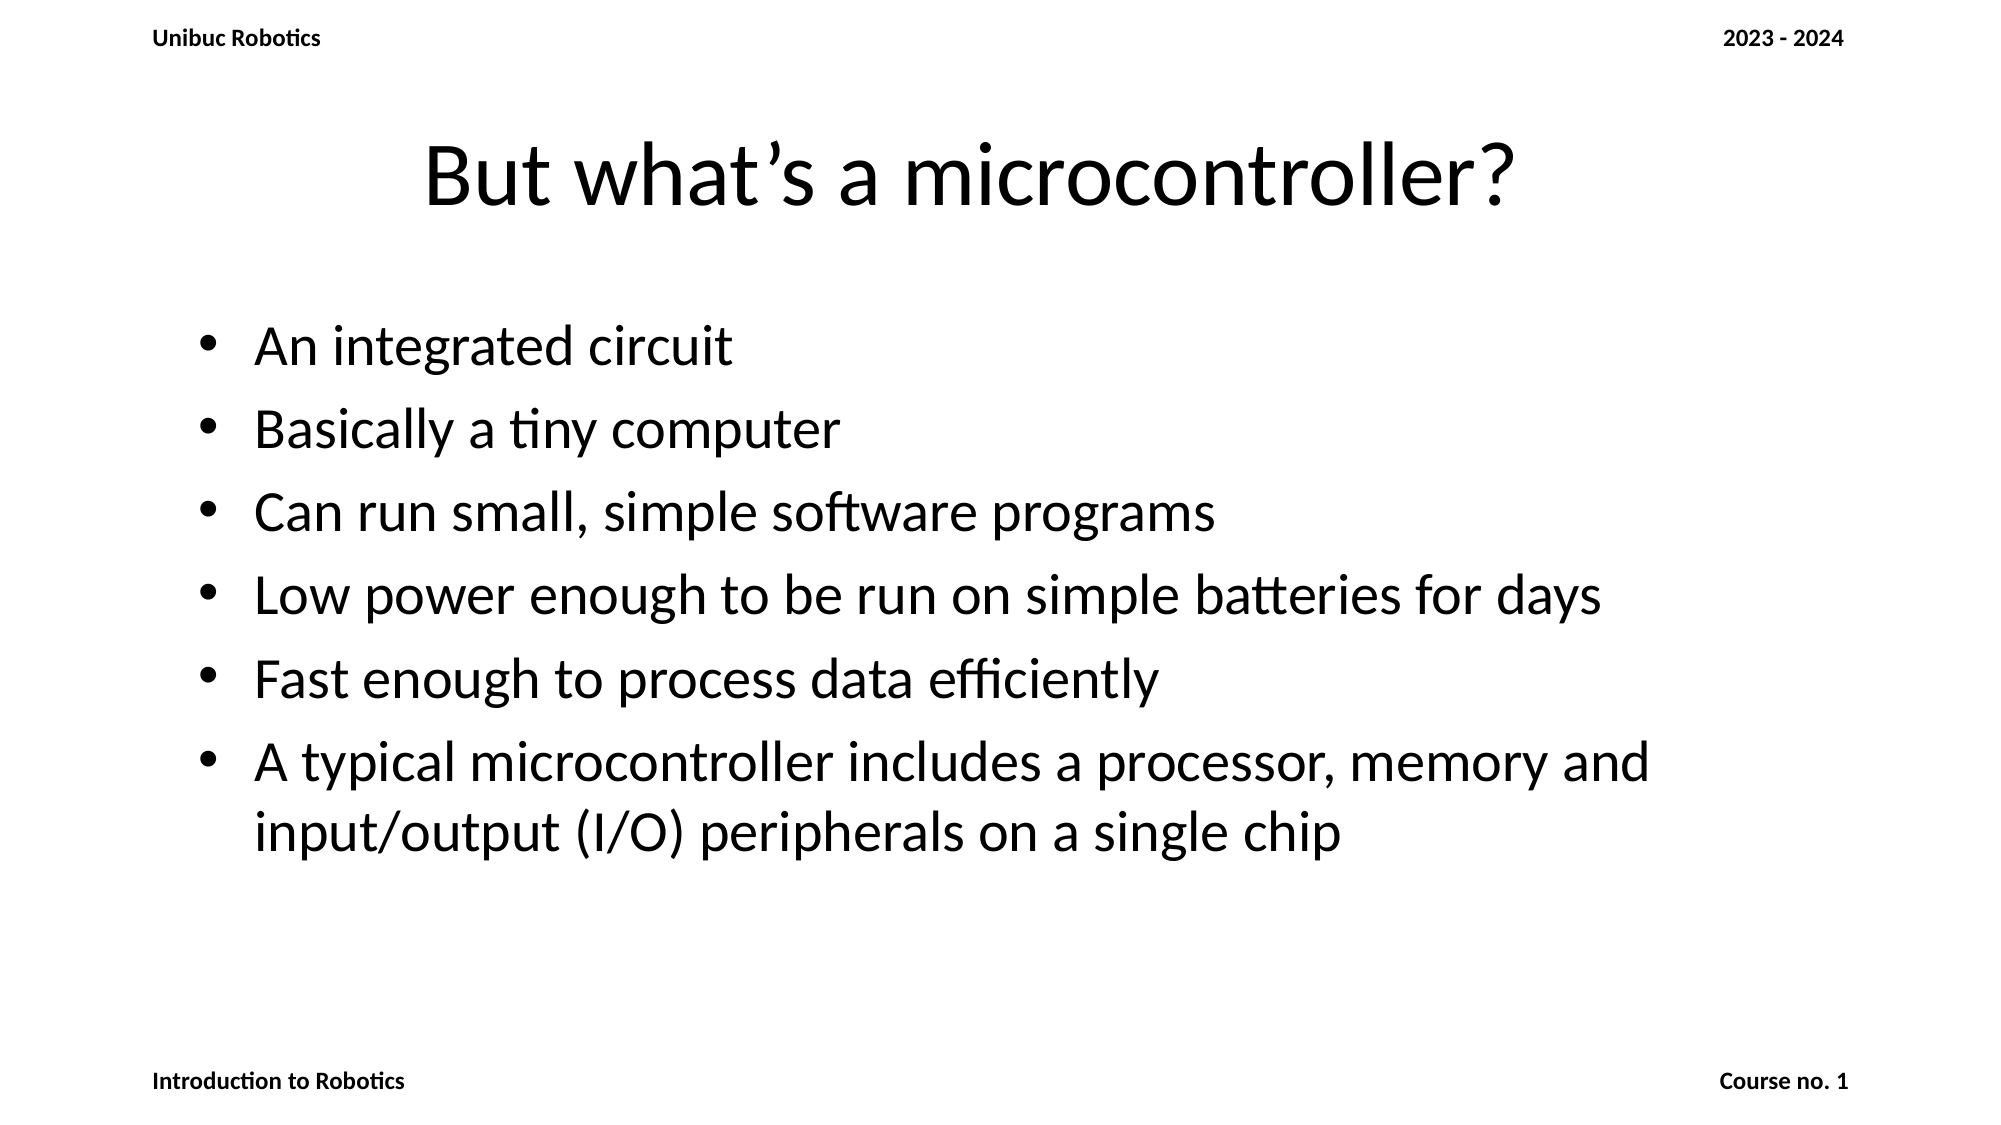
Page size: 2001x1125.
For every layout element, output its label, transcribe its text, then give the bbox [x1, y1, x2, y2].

title But what’s a microcontroller? [183, 59, 1762, 278]
list An integrated circuit Basically a tiny computer Can run small, simple software programs Low power enough to be run on simple batteries for days Fast enough to process data efficiently A typical microcontroller includes a processor, memory and input/output (I/O) peripherals on a single chip [183, 299, 1867, 1014]
